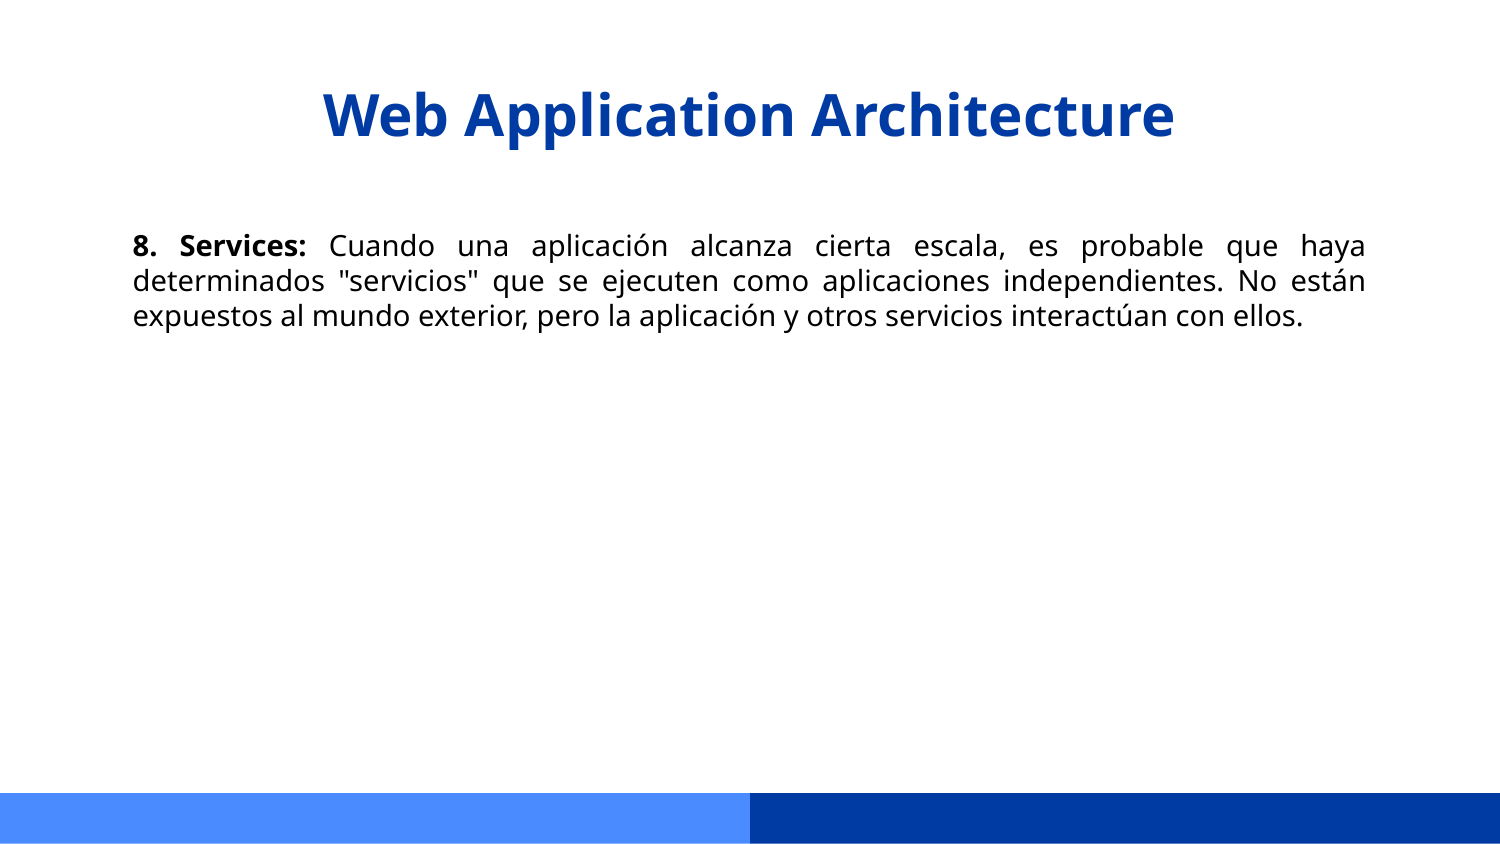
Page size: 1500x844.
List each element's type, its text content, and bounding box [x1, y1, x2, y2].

text_box 8. Services: Cuando una aplicación alcanza cierta escala, es probable que haya determinados "servicios" que se ejecuten como aplicaciones independientes. No están expuestos al mundo exterior, pero la aplicación y otros servicios interactúan con ellos. [117, 212, 1383, 767]
title Web Application Architecture [117, 62, 1383, 157]
